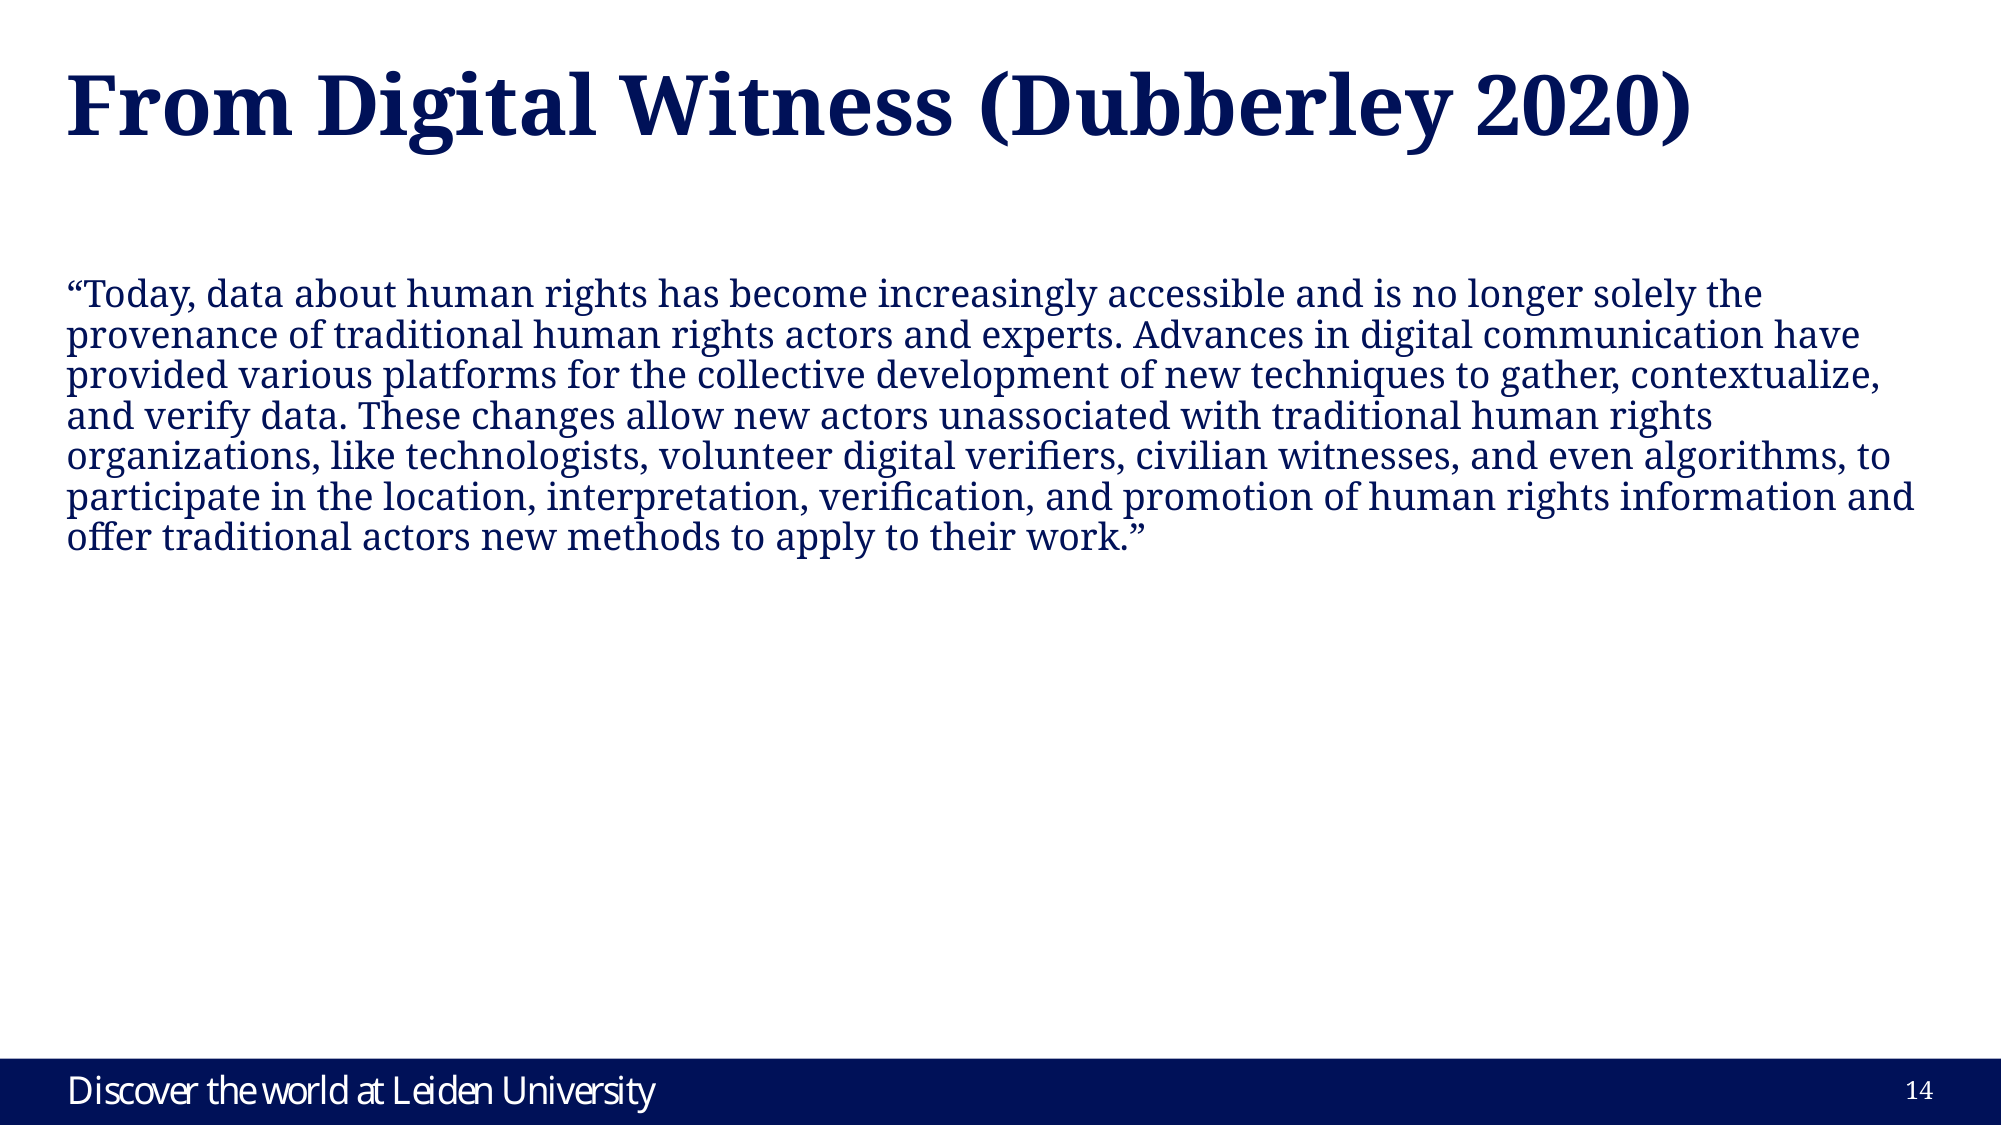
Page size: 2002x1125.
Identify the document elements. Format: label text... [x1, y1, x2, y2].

slide_number 13 [1498, 1061, 1949, 1122]
list “Today, data about human rights has become increasingly accessible and is no longer solely the provenance of traditional human rights actors and experts. Advances in digital communication have provided various platforms for the collective development of new techniques to gather, contextualize, and verify data. These changes allow new actors unassociated with traditional human rights organizations, like technologists, volunteer digital verifiers, civilian witnesses, and even algorithms, to participate in the location, interpretation, verification, and promotion of human rights information and offer traditional actors new methods to apply to their work.” [66, 205, 1935, 993]
title From Digital Witness (Dubberley 2020) [66, 66, 1935, 138]
